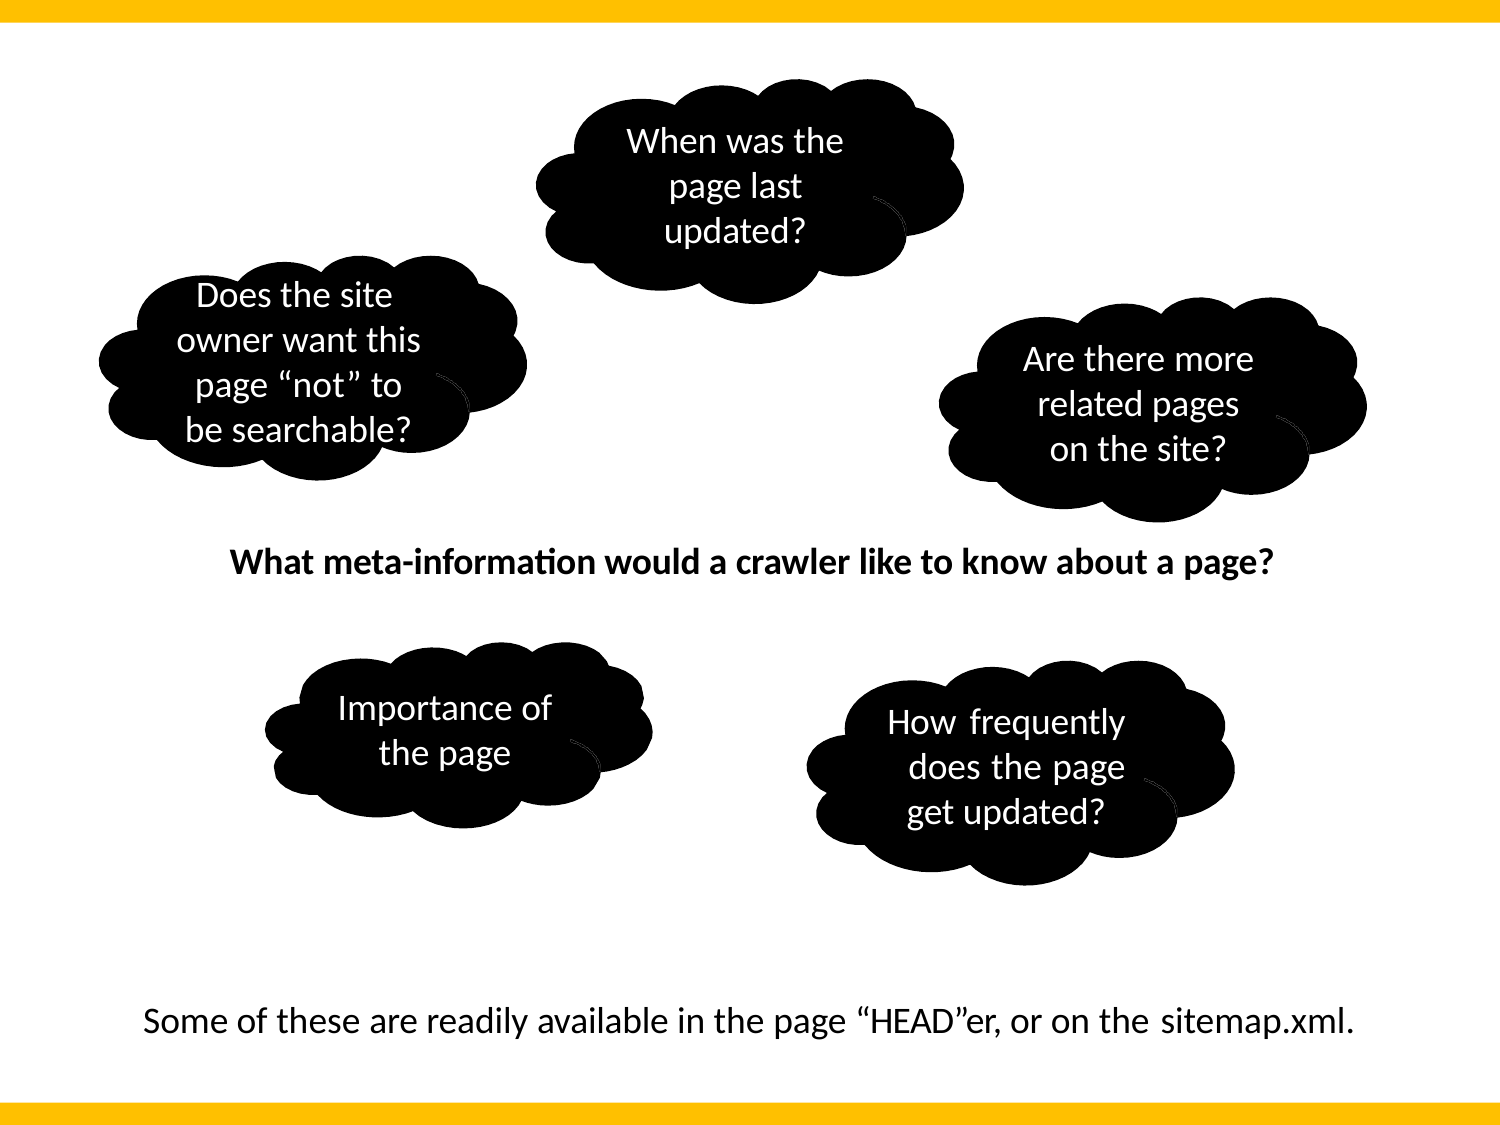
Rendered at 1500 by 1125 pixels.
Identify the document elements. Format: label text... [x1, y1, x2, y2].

text_box Some of these are readily available in the page “HEAD”er, or on the sitemap.xml. [141, 993, 1370, 1041]
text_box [264, 641, 654, 829]
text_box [535, 78, 965, 305]
text_box What meta-information would a crawler like to know about a page? [227, 535, 1285, 583]
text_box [806, 660, 1236, 886]
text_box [98, 255, 528, 481]
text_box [938, 297, 1368, 523]
